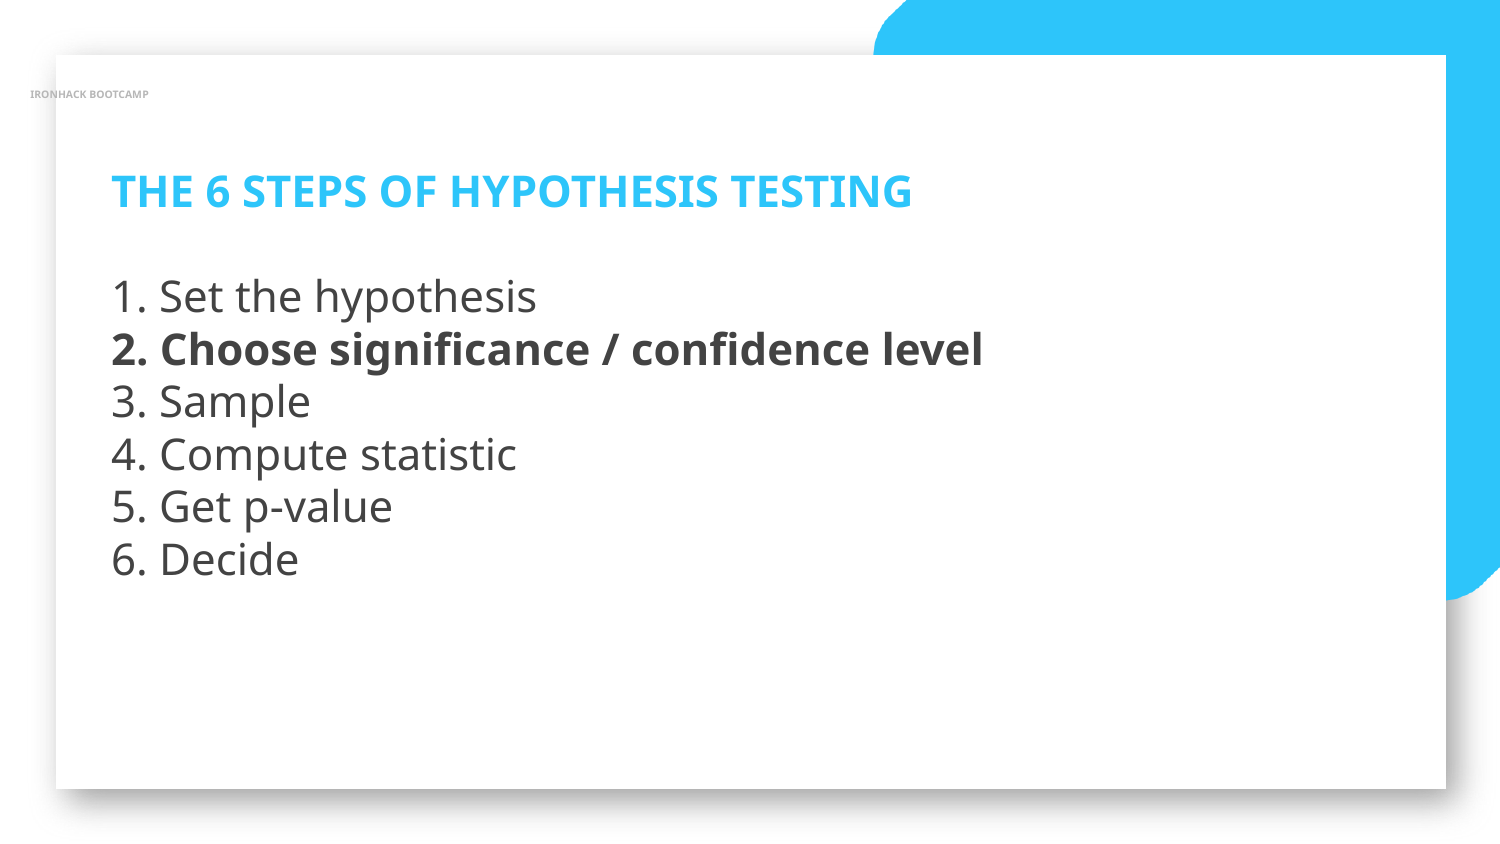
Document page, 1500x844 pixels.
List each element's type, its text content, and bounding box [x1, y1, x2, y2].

text_box IRONHACK BOOTCAMP [15, 71, 354, 108]
picture [0, 0, 1500, 844]
text_box THE 6 STEPS OF HYPOTHESIS TESTING 1. Set the hypothesis 2. Choose significance / confidence level 3. Sample 4. Compute statistic 5. Get p-value 6. Decide [96, 149, 1417, 266]
